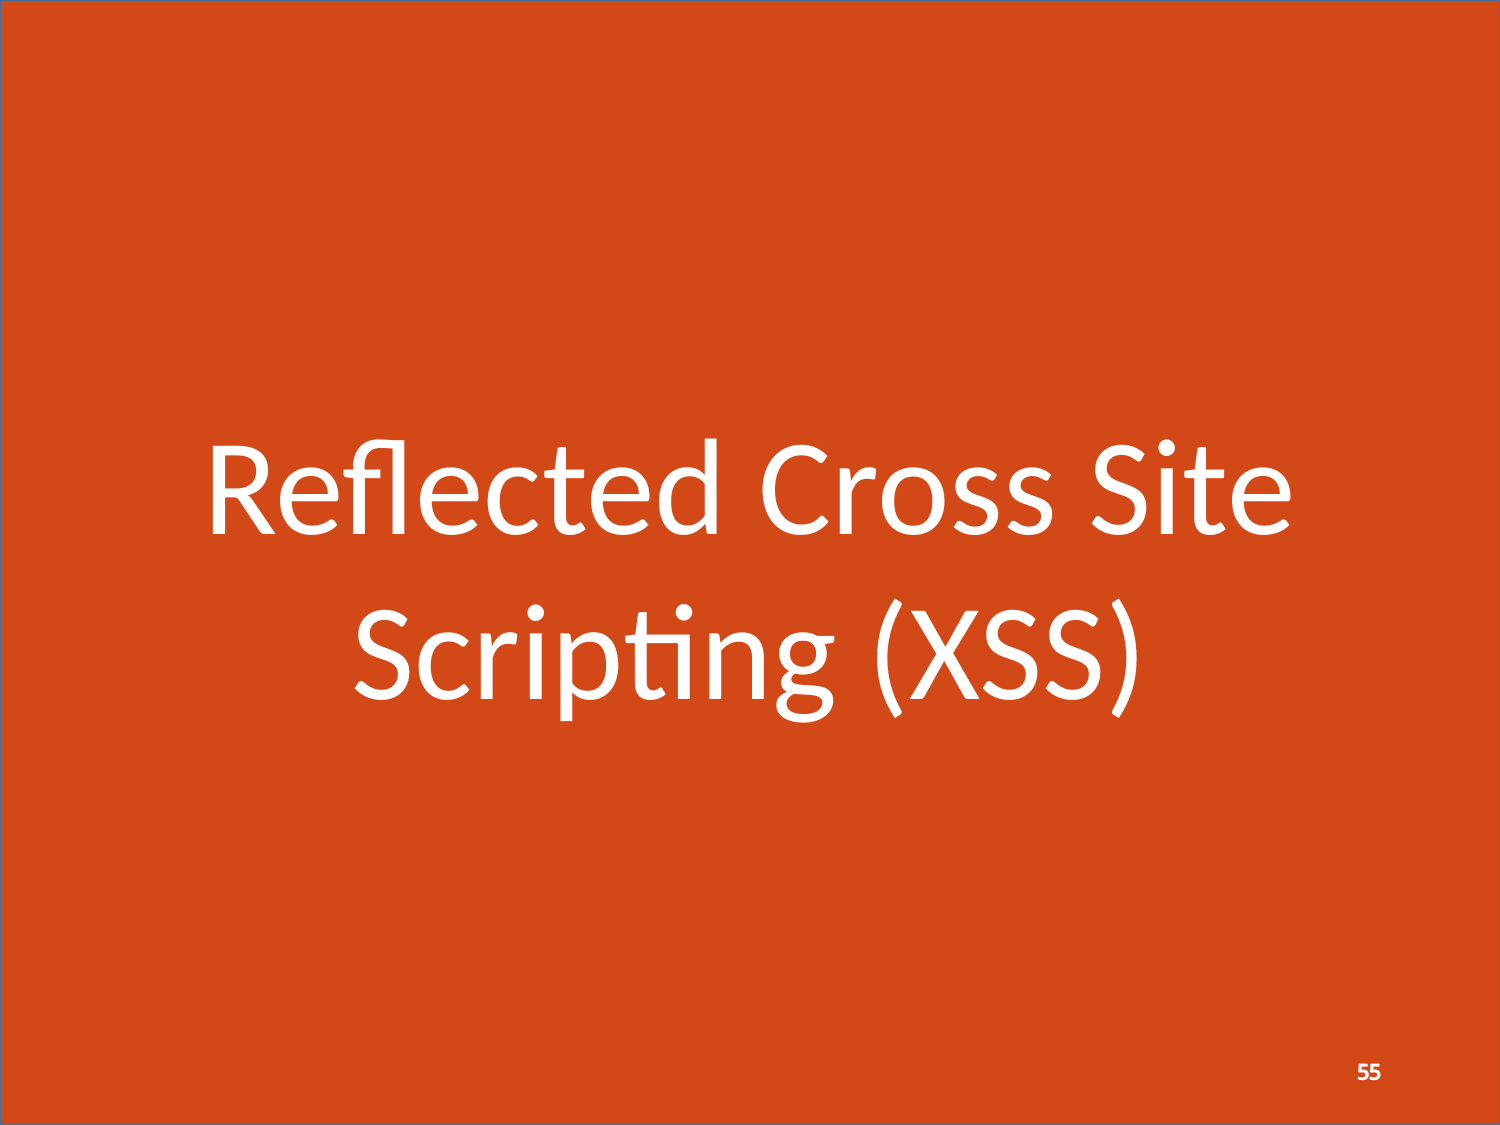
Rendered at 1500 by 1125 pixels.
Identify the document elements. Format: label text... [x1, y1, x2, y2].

text_box Reflected Cross Site Scripting (XSS) [0, 0, 1500, 1125]
slide_number 55 [1059, 1042, 1397, 1103]
